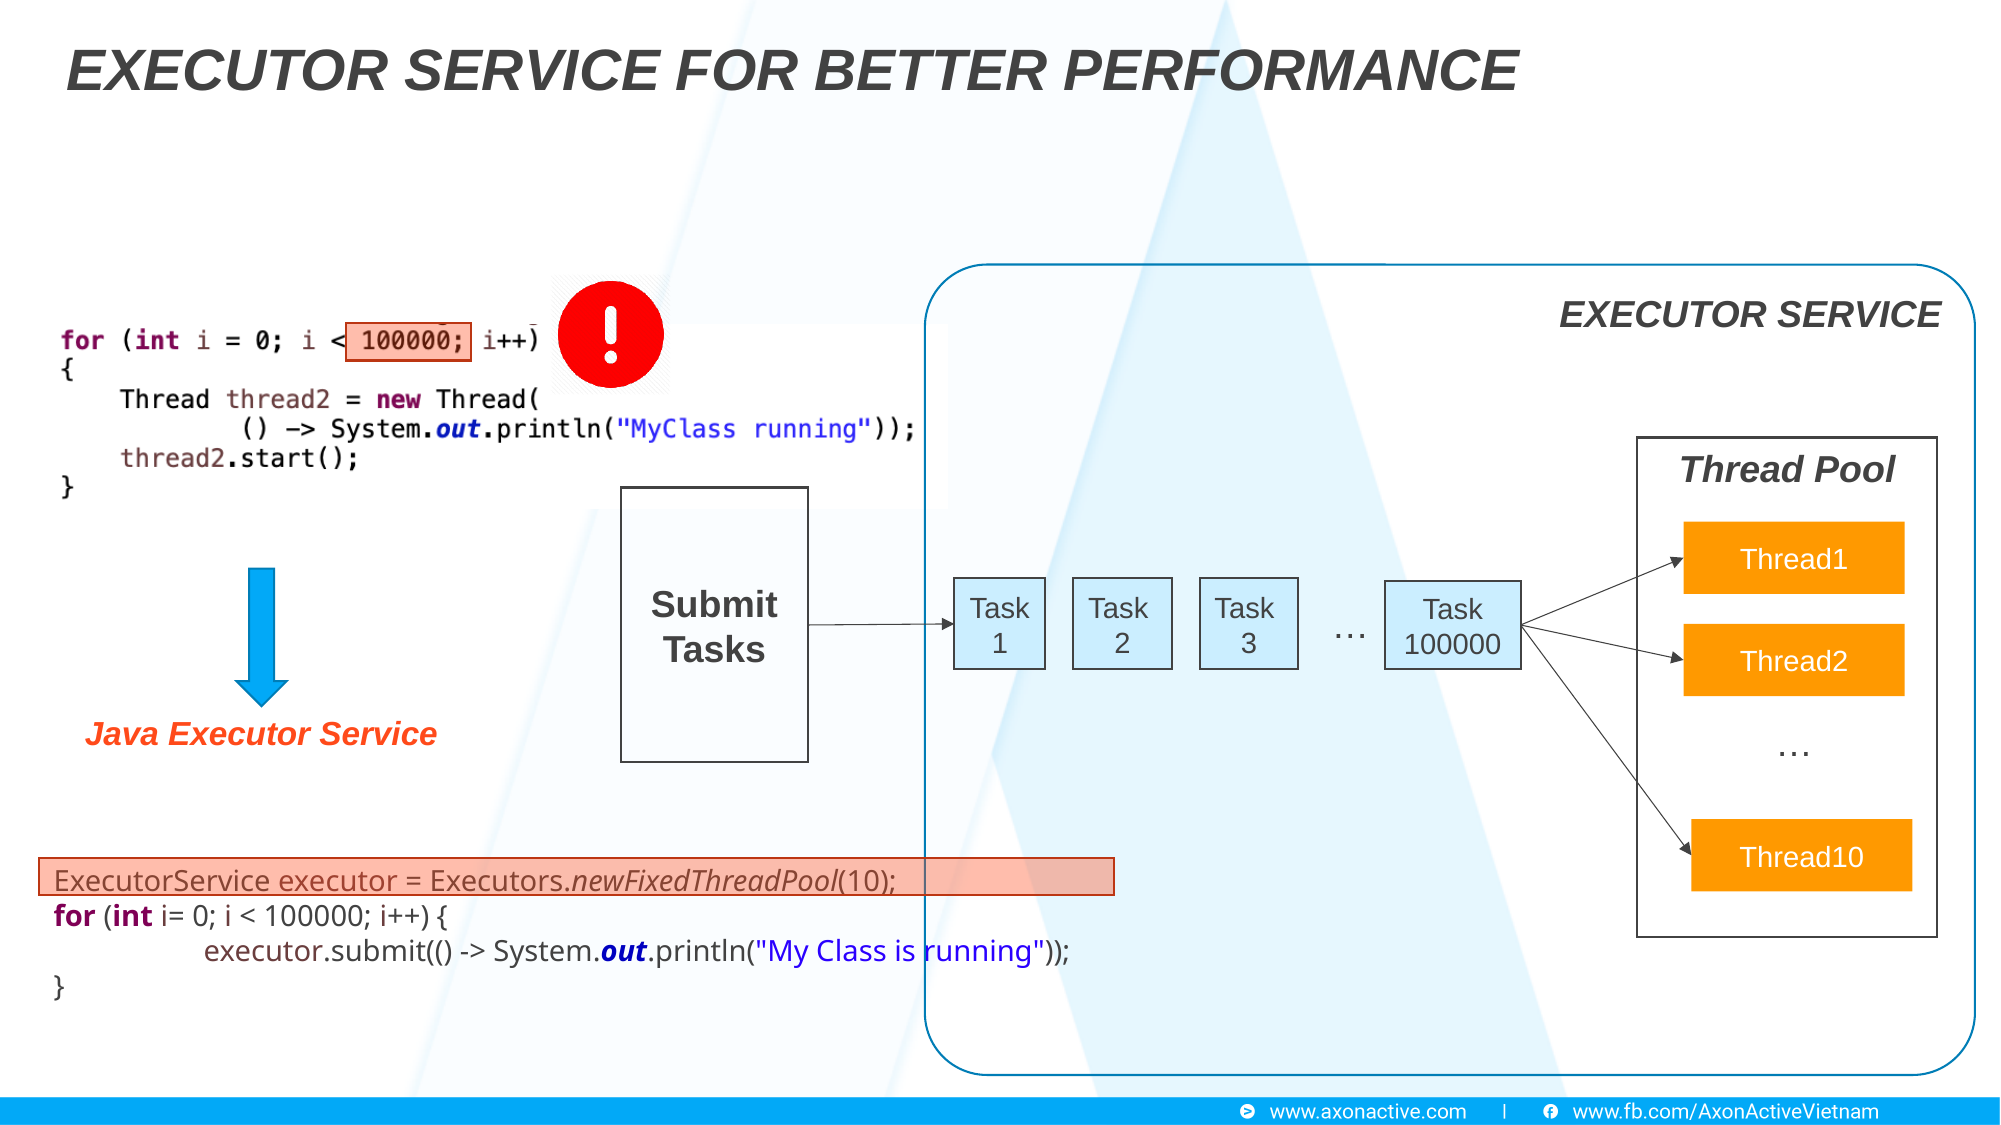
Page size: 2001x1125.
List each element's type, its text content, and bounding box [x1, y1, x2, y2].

text_box Java Executor Service [0, 709, 577, 767]
text_box EXECUTOR SERVICE FOR BETTER PERFORMANCE [51, 32, 1865, 108]
text_box Submit Tasks [620, 509, 809, 763]
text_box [1520, 557, 1684, 624]
picture [0, 0, 2001, 1125]
picture [1544, 1105, 1557, 1118]
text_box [1520, 625, 1692, 856]
text_box [234, 567, 290, 708]
text_box ExecutorService executor = Executors.newFixedThreadPool(10); for (int i= 0; i < 100000; i++) { executor.submit(() -> System.out.println("My Class is running")); } [38, 896, 923, 1010]
text_box [38, 857, 1115, 896]
picture [1241, 1105, 1254, 1118]
text_box EXECUTOR SERVICE [923, 263, 1976, 1077]
